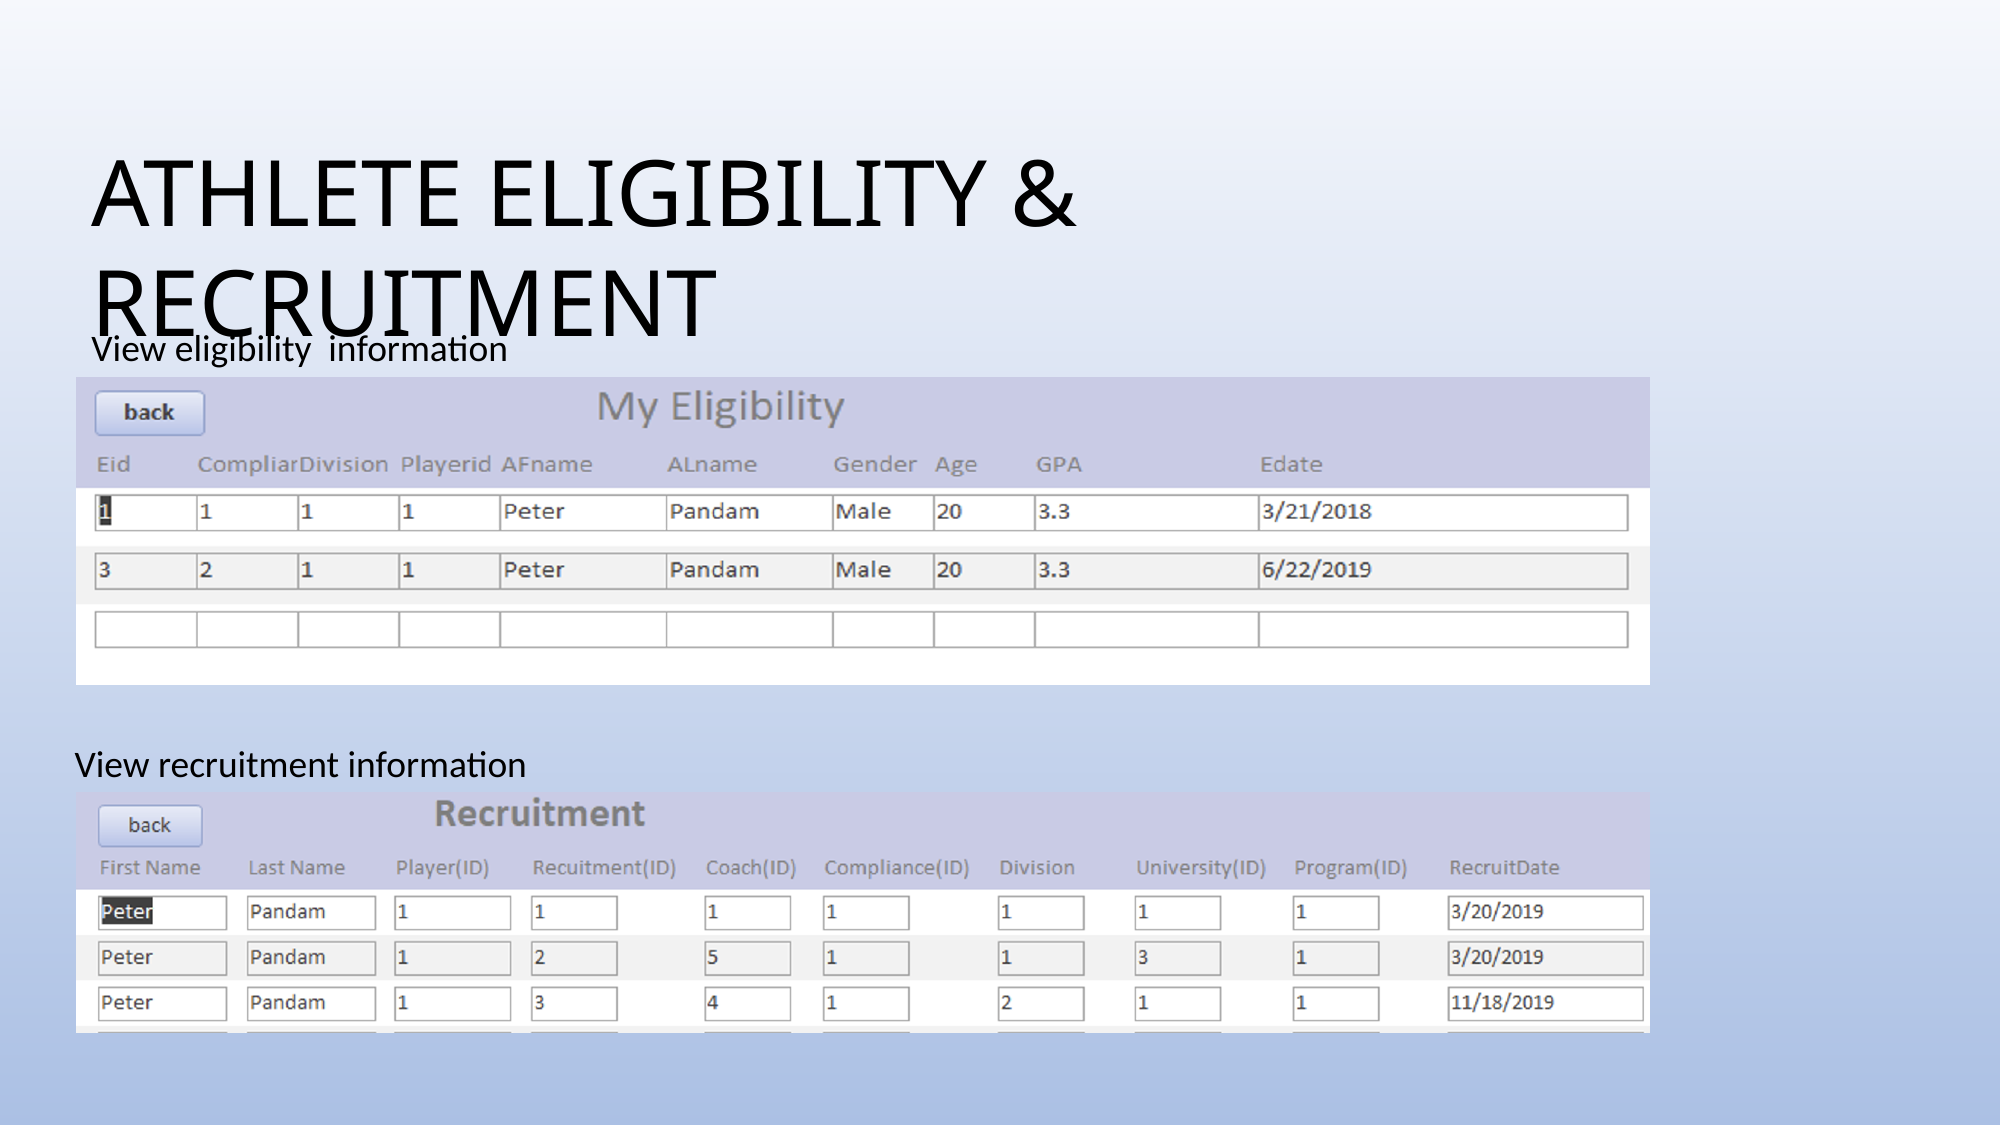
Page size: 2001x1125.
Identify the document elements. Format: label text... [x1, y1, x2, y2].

picture [76, 377, 1650, 685]
picture [76, 792, 1650, 1033]
text_box View recruitment information [59, 732, 561, 792]
text_box View eligibility information [76, 363, 529, 377]
text_box ATHLETE ELIGIBILITY & RECRUITMENT [76, 127, 1616, 363]
